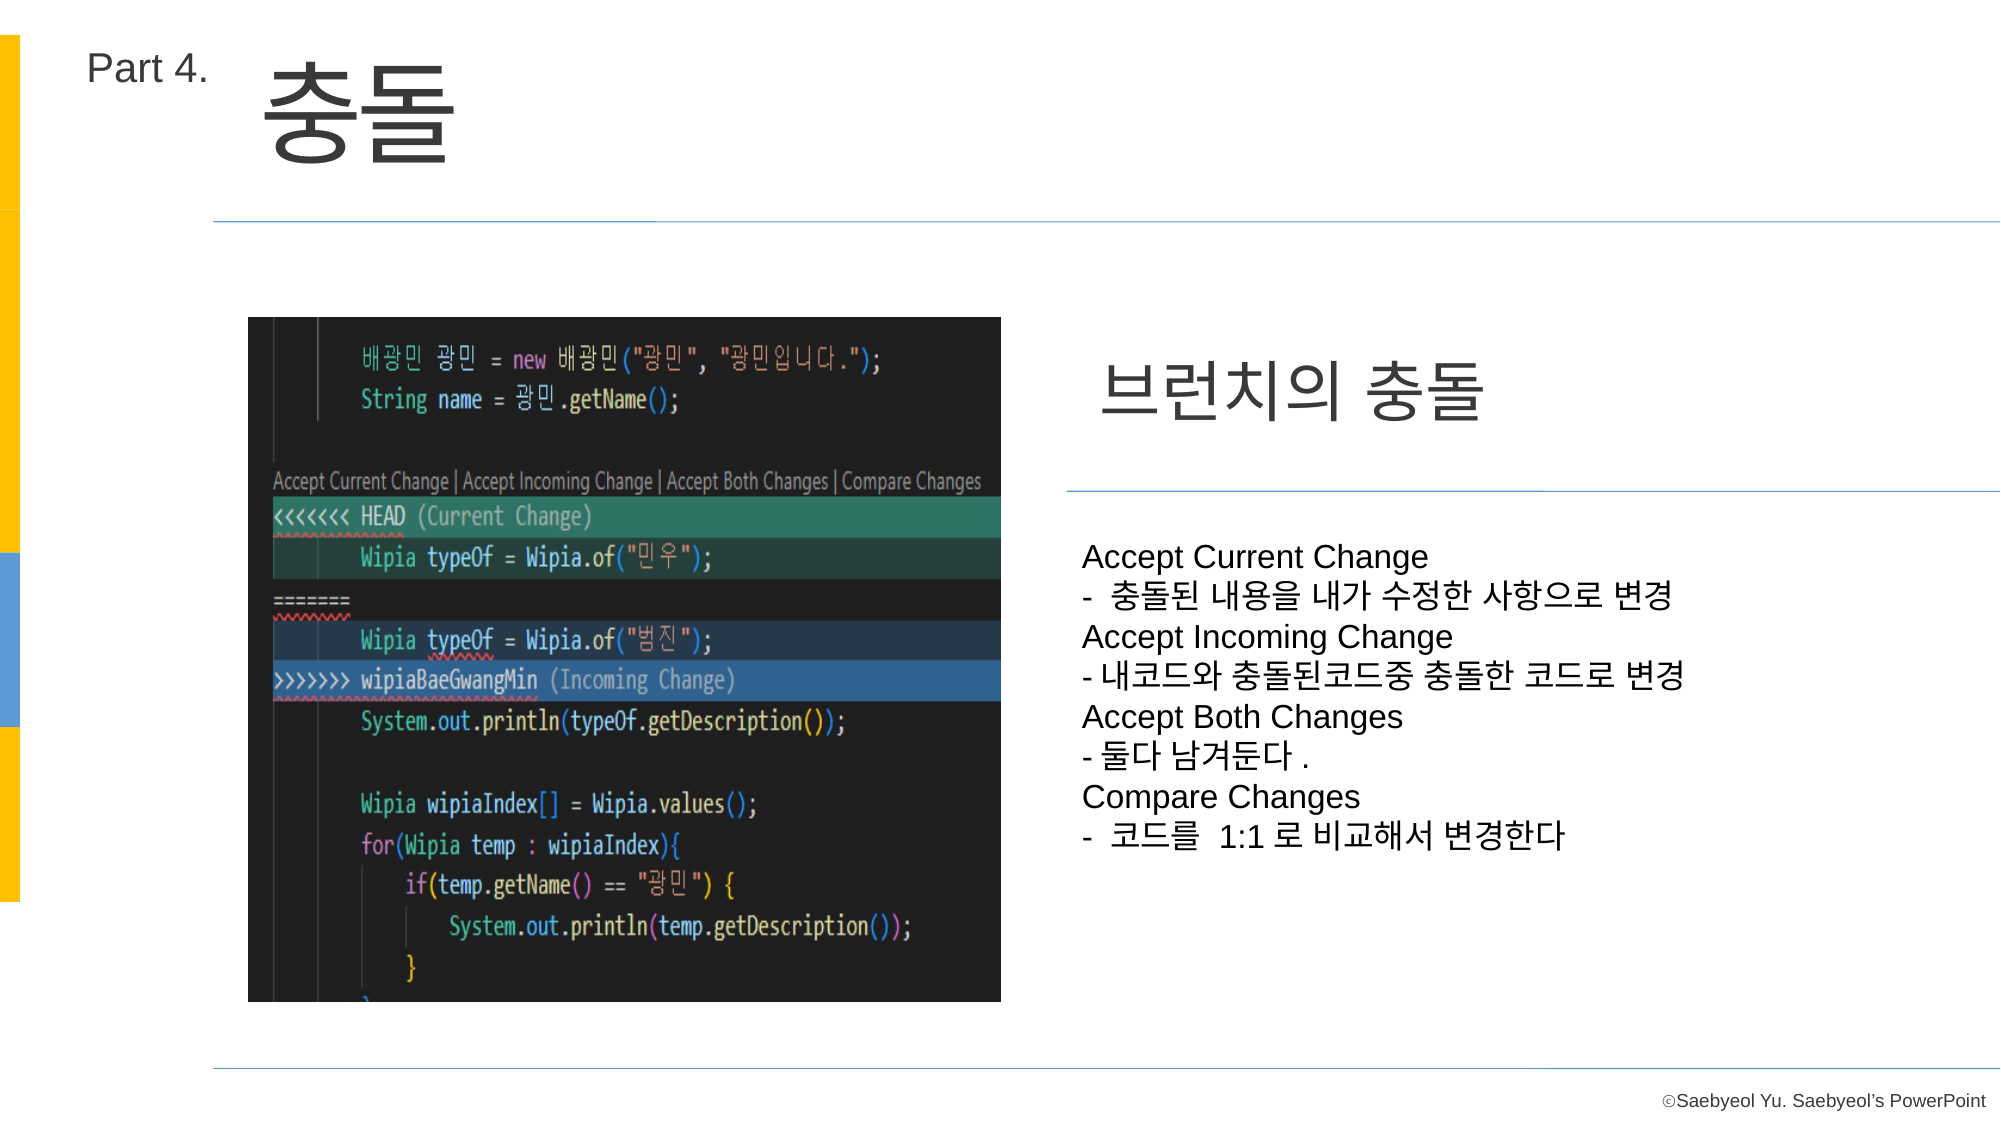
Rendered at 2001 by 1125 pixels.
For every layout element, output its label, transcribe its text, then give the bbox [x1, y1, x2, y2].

text_box [0, 377, 21, 552]
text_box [1066, 342, 2000, 980]
text_box [0, 209, 21, 377]
picture [248, 317, 1001, 1002]
text_box [0, 34, 21, 209]
text_box [0, 552, 21, 726]
text_box [0, 726, 21, 903]
text_box 충돌 [244, 34, 476, 185]
text_box Part 4. [71, 33, 236, 99]
